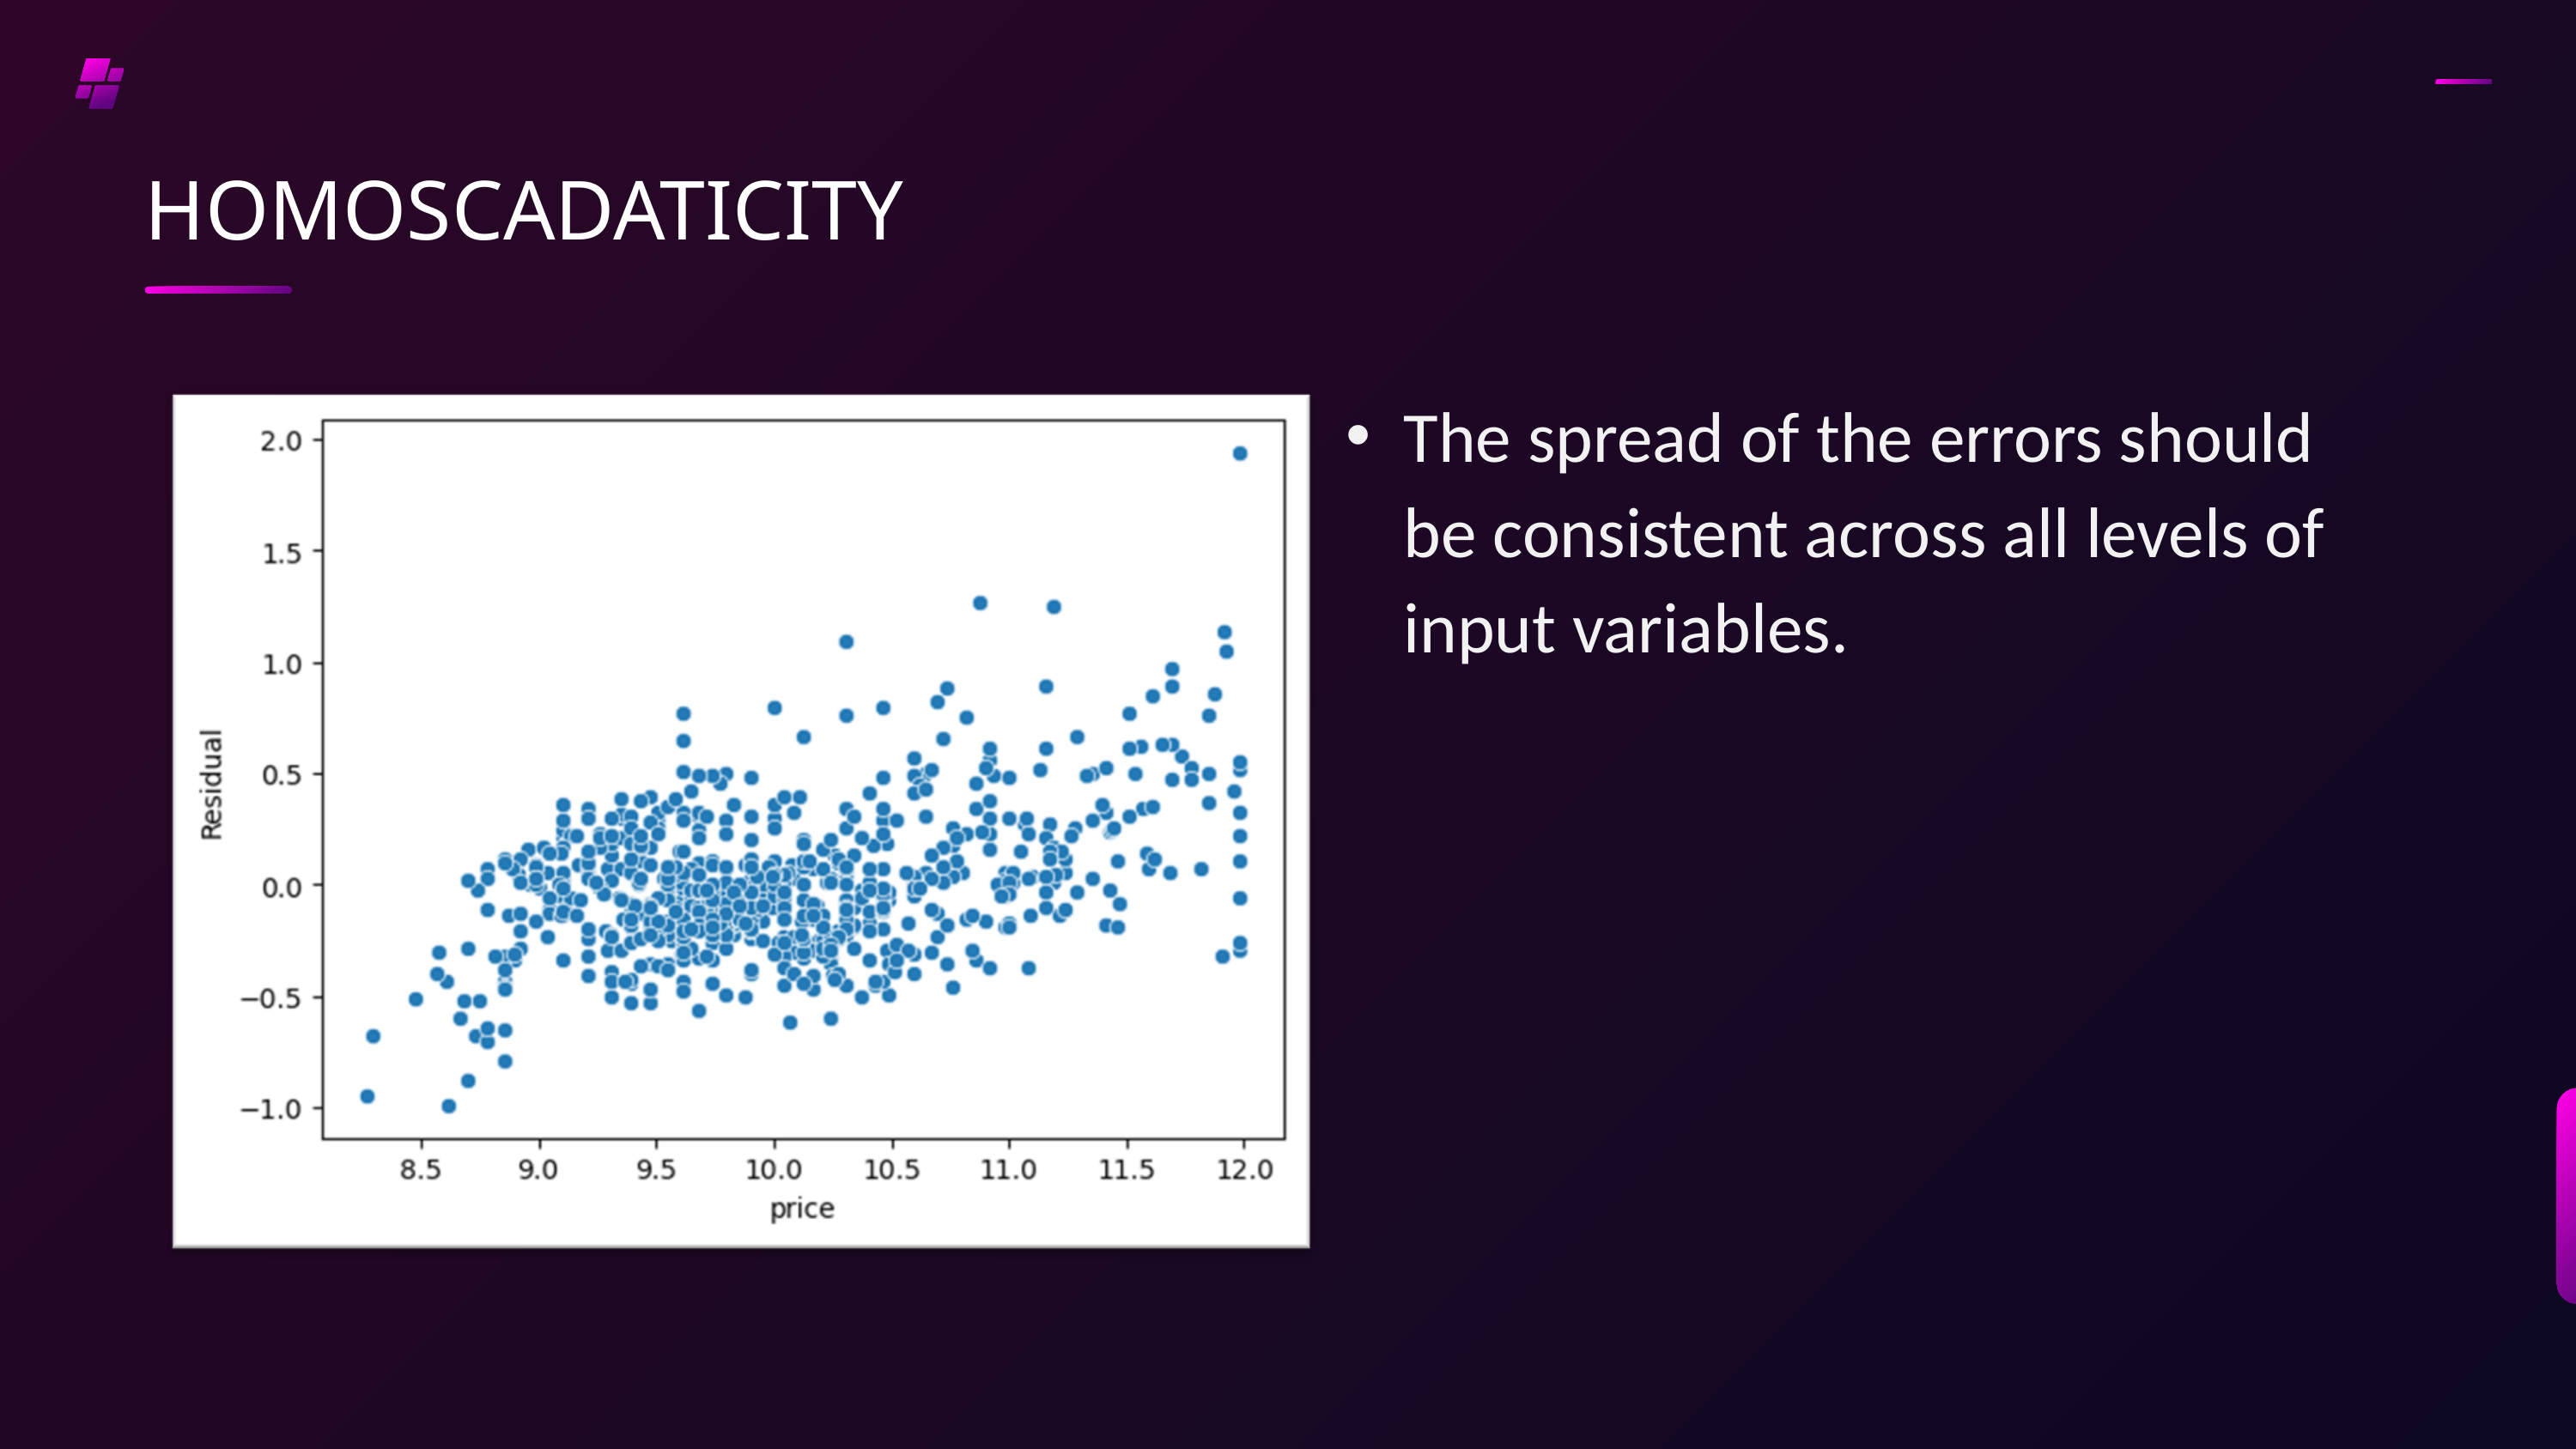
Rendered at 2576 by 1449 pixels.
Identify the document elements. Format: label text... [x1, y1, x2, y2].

text_box [159, 385, 1323, 1265]
text_box The spread of the errors should be consistent across all levels of input variables. [1288, 381, 2366, 667]
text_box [144, 286, 292, 294]
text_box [2435, 79, 2493, 84]
text_box HOMOSCADATICITY [144, 161, 1338, 257]
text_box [2556, 1088, 2576, 1304]
text_box [75, 58, 125, 110]
